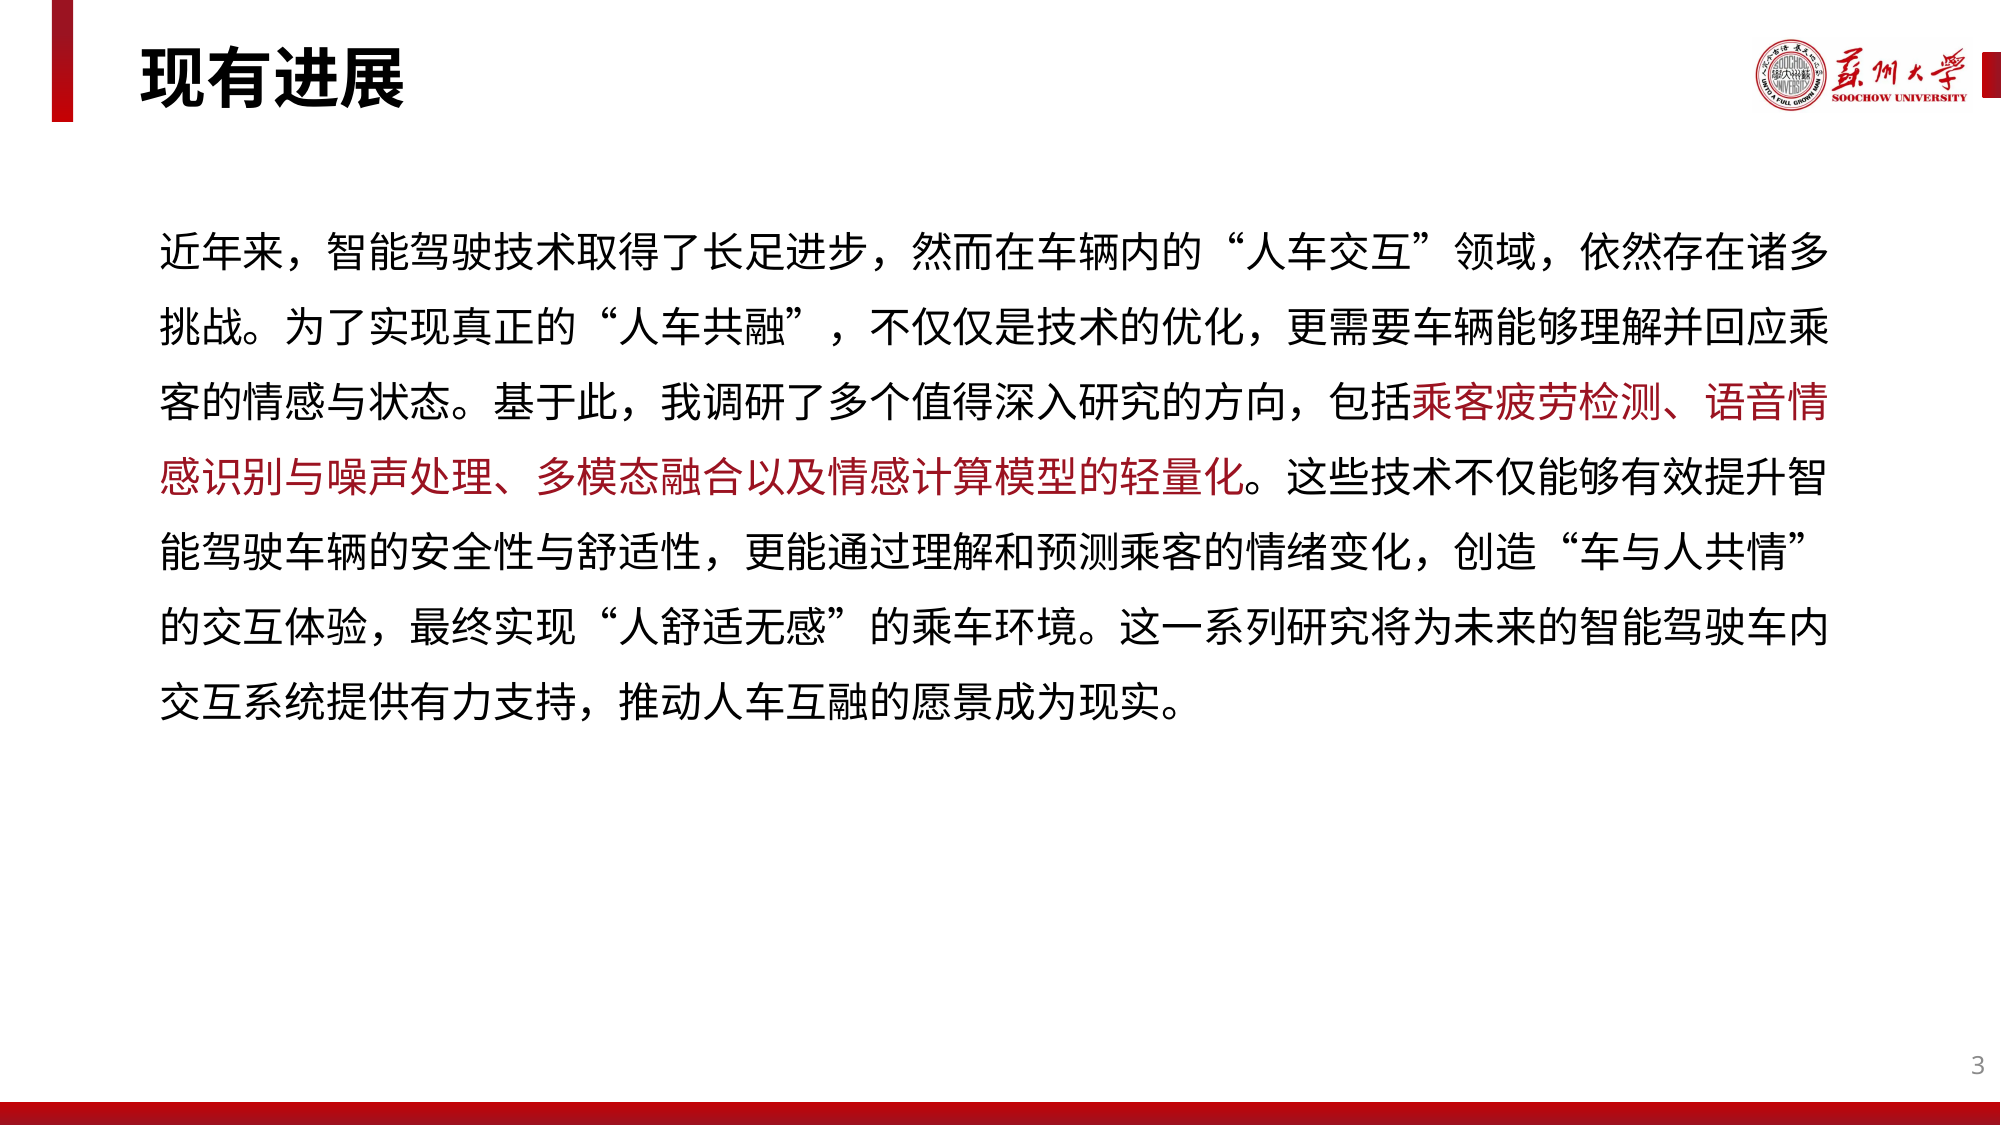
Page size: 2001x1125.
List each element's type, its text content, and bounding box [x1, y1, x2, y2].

picture [1752, 37, 1973, 113]
list 现有进展 [125, 28, 978, 122]
slide_number 3 [1550, 1042, 2000, 1103]
list 近年来，智能驾驶技术取得了长足进步，然而在车辆内的“人车交互”领域，依然存在诸多挑战。为了实现真正的“人车共融”，不仅仅是技术的优化，更需要车辆能够理解并回应乘客的情感与状态。基于此，我调研了多个值得深入研究的方向，包括乘客疲劳检测、语音情感识别与噪声处理、多模态融合以及情感计算模型的轻量化。这些技术不仅能够有效提升智能驾驶车辆的安全性与舒适性，更能通过理解和预测乘客的情绪变化，创造“车与人共情”的交互体验，最终实现“人舒适无感”的乘车环境。这一系列研究将为未来的智能驾驶车内交互系统提供有力支持，推动人车互融的愿景成为现实。 [144, 193, 1856, 759]
